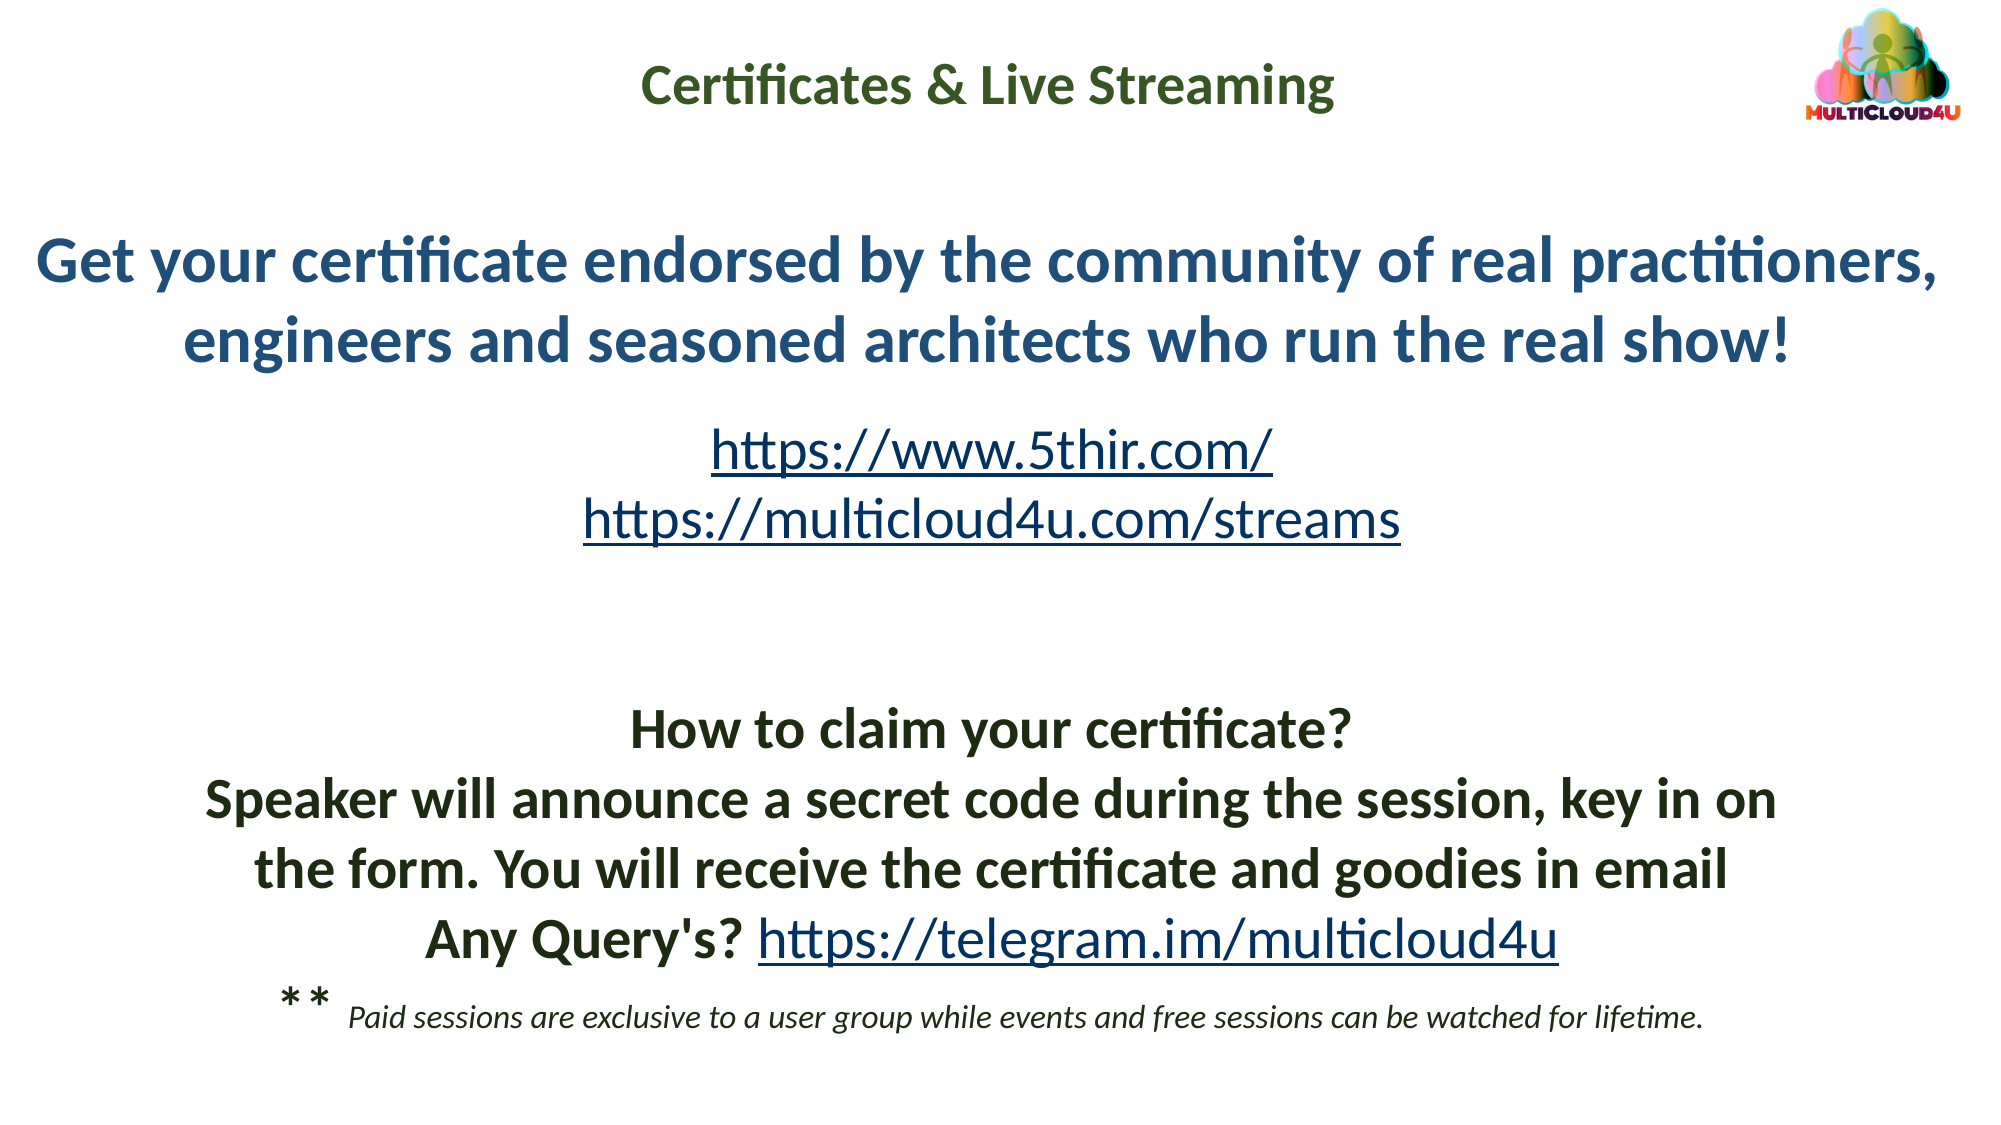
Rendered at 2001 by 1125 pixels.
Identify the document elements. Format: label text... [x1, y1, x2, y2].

text_box https://www.5thir.com/ https://multicloud4u.com/streams How to claim your certificate? Speaker will announce a secret code during the session, key in on the form. You will receive the certificate and goodies in email Any Query's? https://telegram.im/multicloud4u ** Paid sessions are exclusive to a user group while events and free sessions can be watched for lifetime. [197, 410, 1787, 484]
text_box Certificates & Live Streaming Get your certificate endorsed by the community of real practitioners, engineers and seasoned architects who run the real show! [32, 46, 1786, 120]
picture [1786, 0, 1982, 160]
